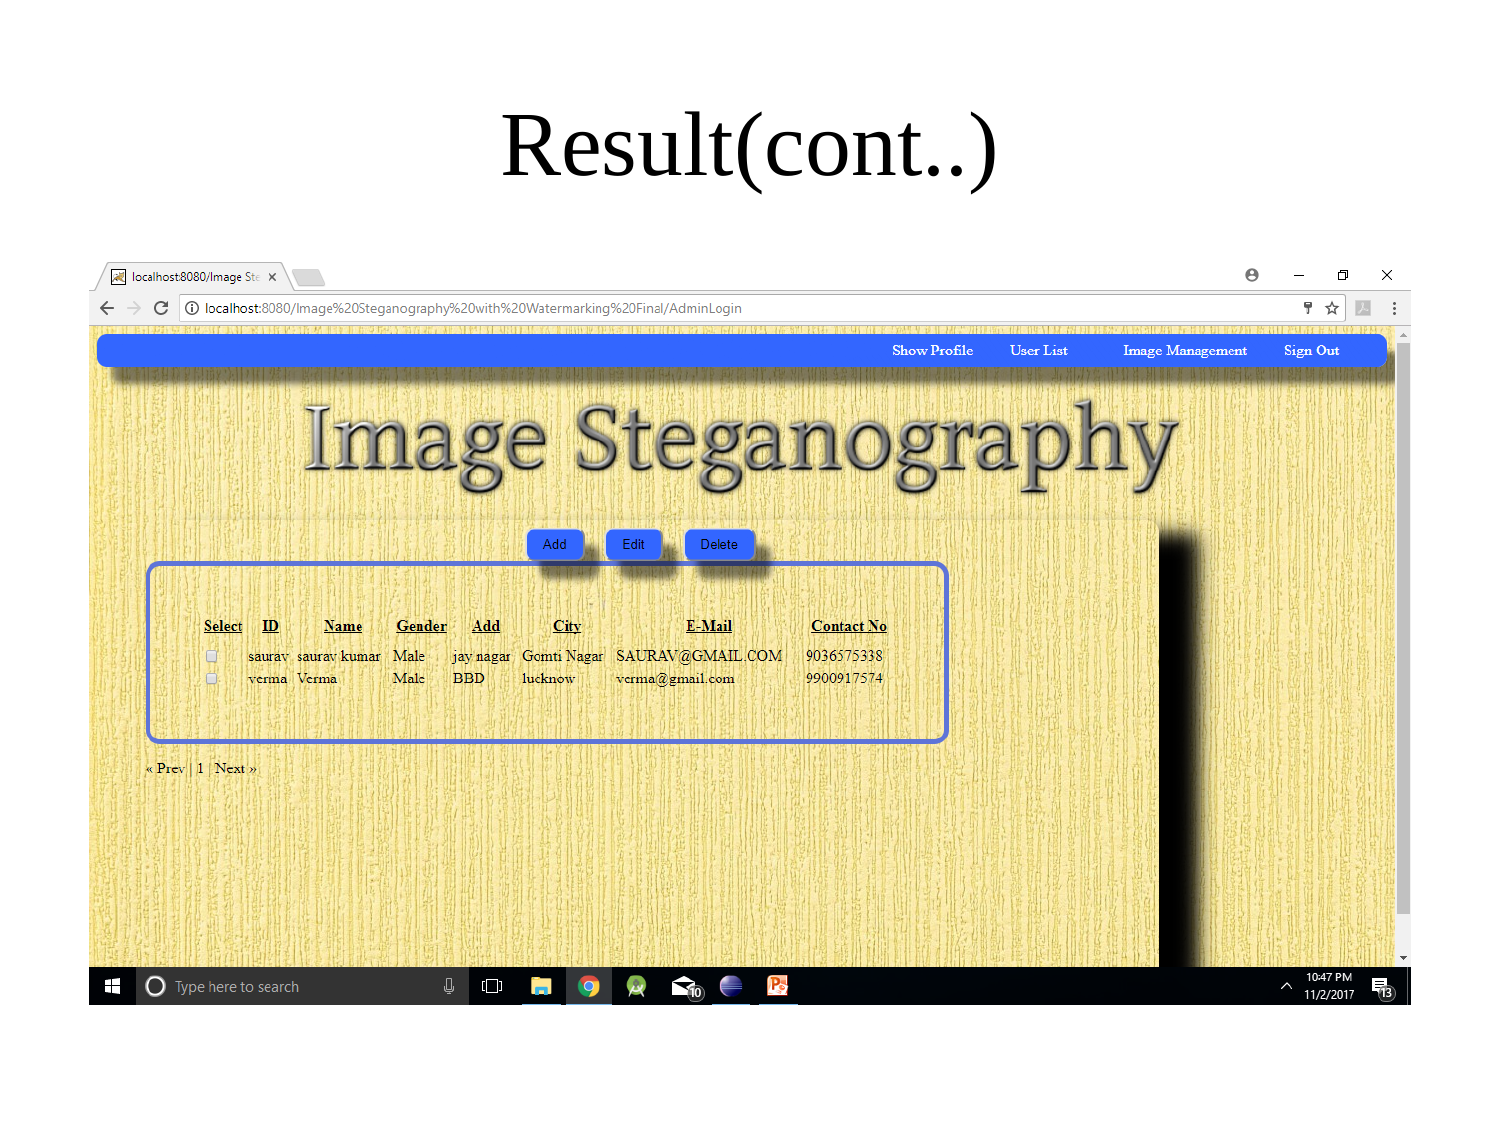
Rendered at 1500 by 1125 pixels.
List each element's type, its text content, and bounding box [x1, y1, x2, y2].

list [89, 262, 1411, 1006]
title Result(cont..) [75, 45, 1425, 233]
